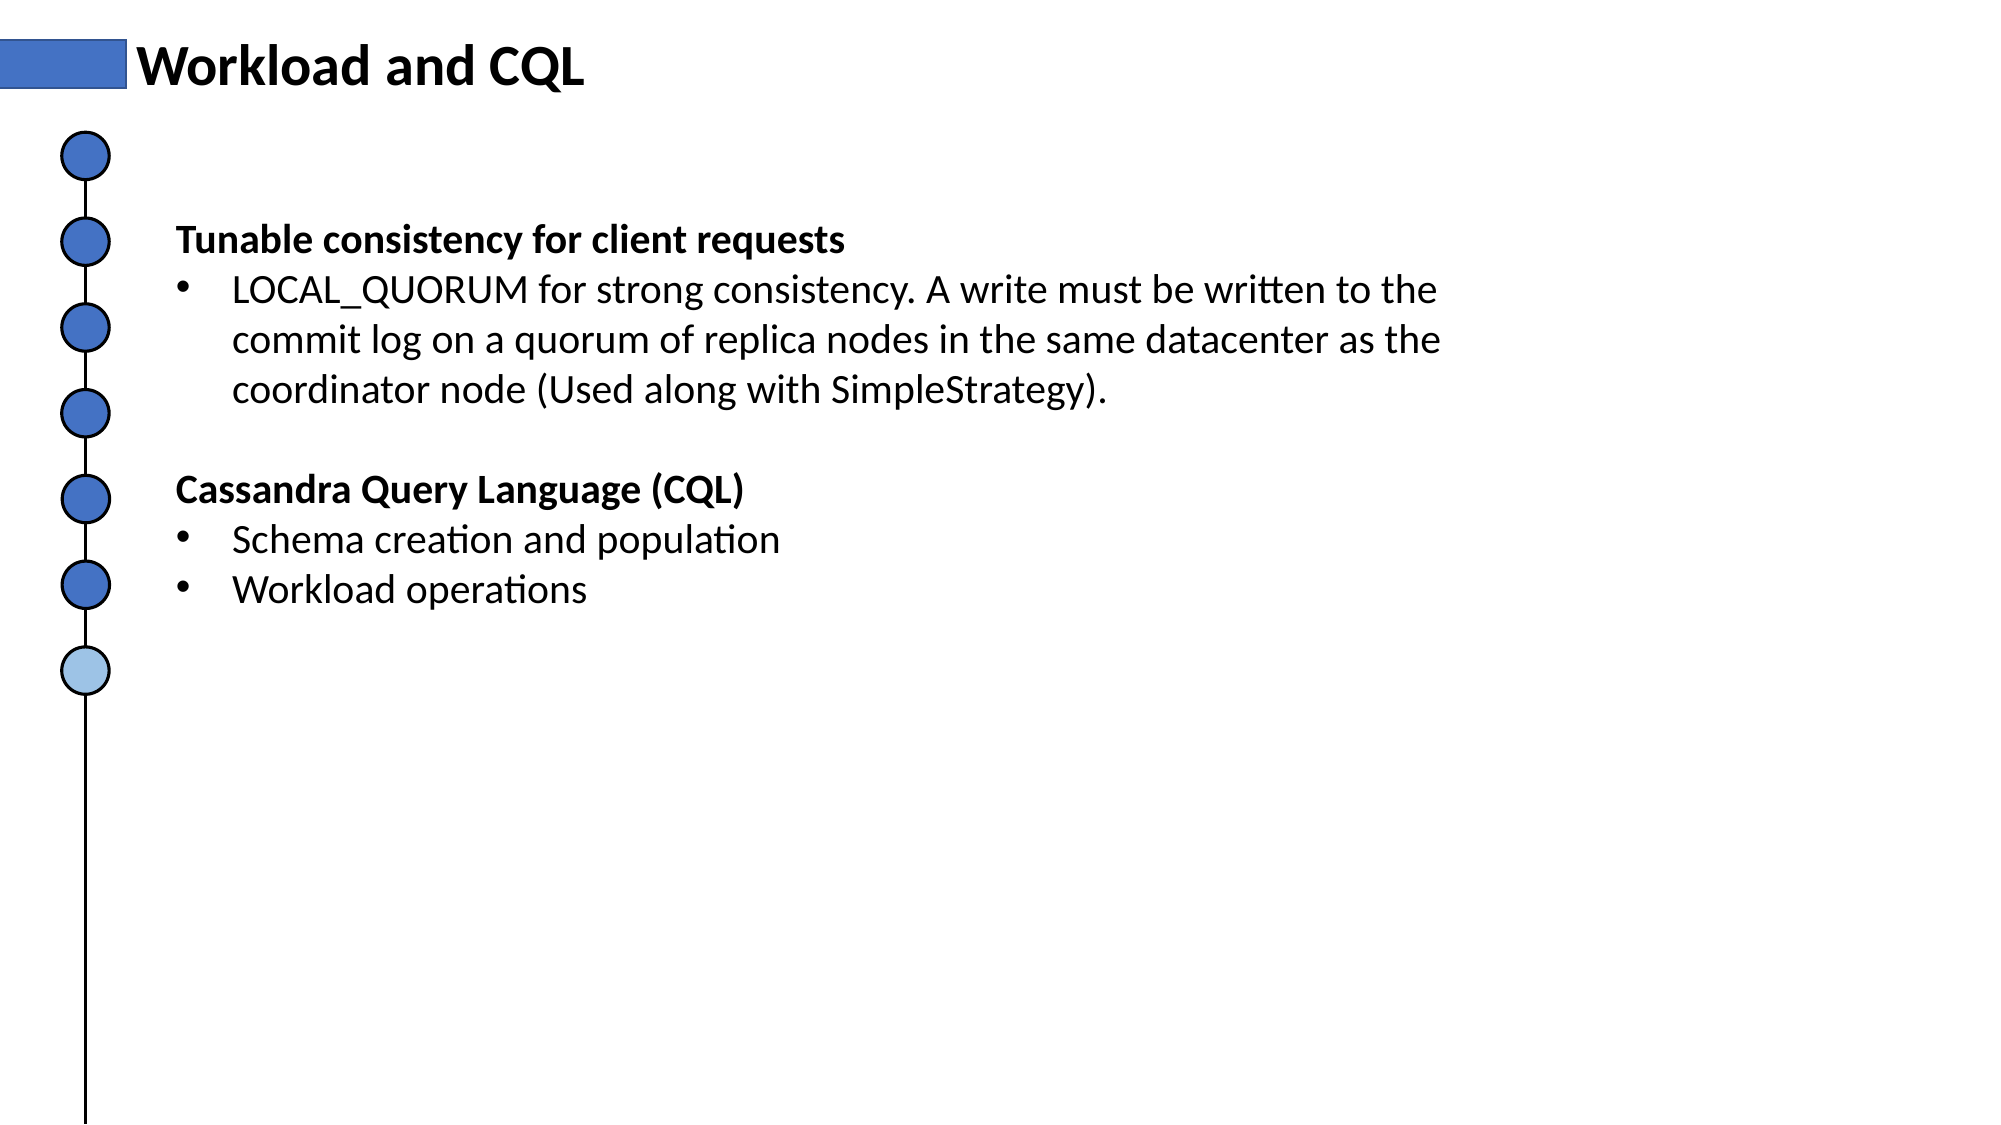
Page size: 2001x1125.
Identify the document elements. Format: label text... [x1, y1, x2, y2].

text_box [61, 560, 85, 610]
text_box [86, 560, 111, 610]
text_box Tunable consistency for client requests LOCAL_QUORUM for strong consistency. A write must be written to the commit log on a quorum of replica nodes in the same datacenter as the coordinator node (Used along with SimpleStrategy). Cassandra Query Language (CQL) Schema creation and population Workload operations [160, 203, 1493, 619]
text_box [86, 216, 111, 267]
text_box [60, 131, 111, 181]
text_box [86, 388, 111, 438]
text_box [60, 302, 85, 353]
text_box [60, 388, 85, 438]
text_box [86, 474, 111, 524]
text_box [61, 474, 85, 524]
text_box [86, 302, 111, 353]
text_box [60, 645, 85, 696]
text_box [60, 216, 85, 267]
text_box [86, 645, 111, 696]
text_box Workload and CQL [121, 19, 600, 105]
text_box [0, 39, 127, 89]
